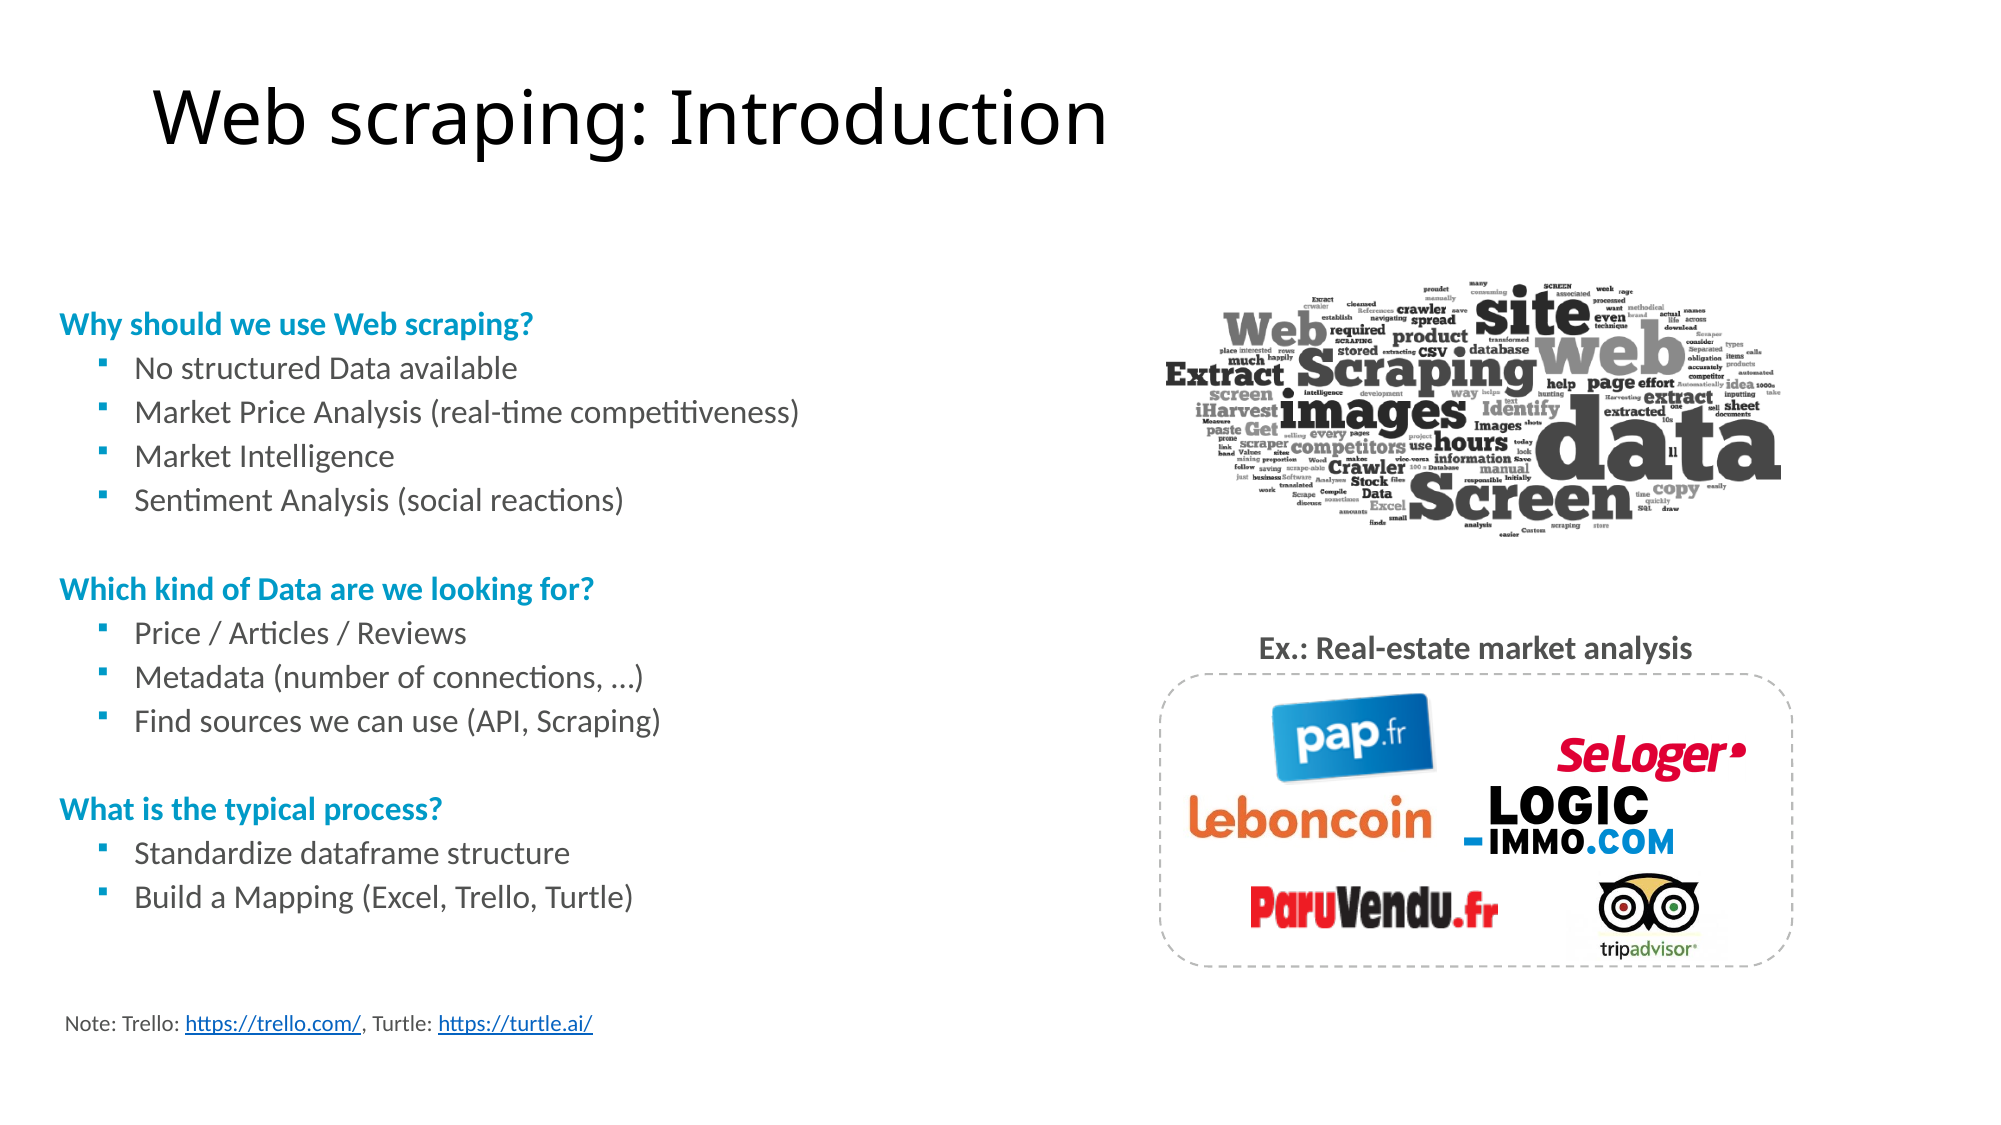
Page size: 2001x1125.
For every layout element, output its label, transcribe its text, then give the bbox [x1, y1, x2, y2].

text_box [1129, 260, 1823, 967]
picture [1566, 871, 1728, 961]
text_box Note: Trello: https://trello.com/, Turtle: https://turtle.ai/ [49, 1001, 904, 1044]
title Web scraping: Introduction [137, 59, 1863, 180]
text_box Why should we use Web scraping? No structured Data available Market Price Analysis (real-time competitiveness) Market Intelligence Sentiment Analysis (social reactions) Which kind of Data are we looking for? Price / Articles / Reviews Metadata (number of connections, …) Find sources we can use (API, Scraping) What is the typical process? Standardize dataframe structure Build a Mapping (Excel, Trello, Turtle) [44, 255, 1000, 962]
